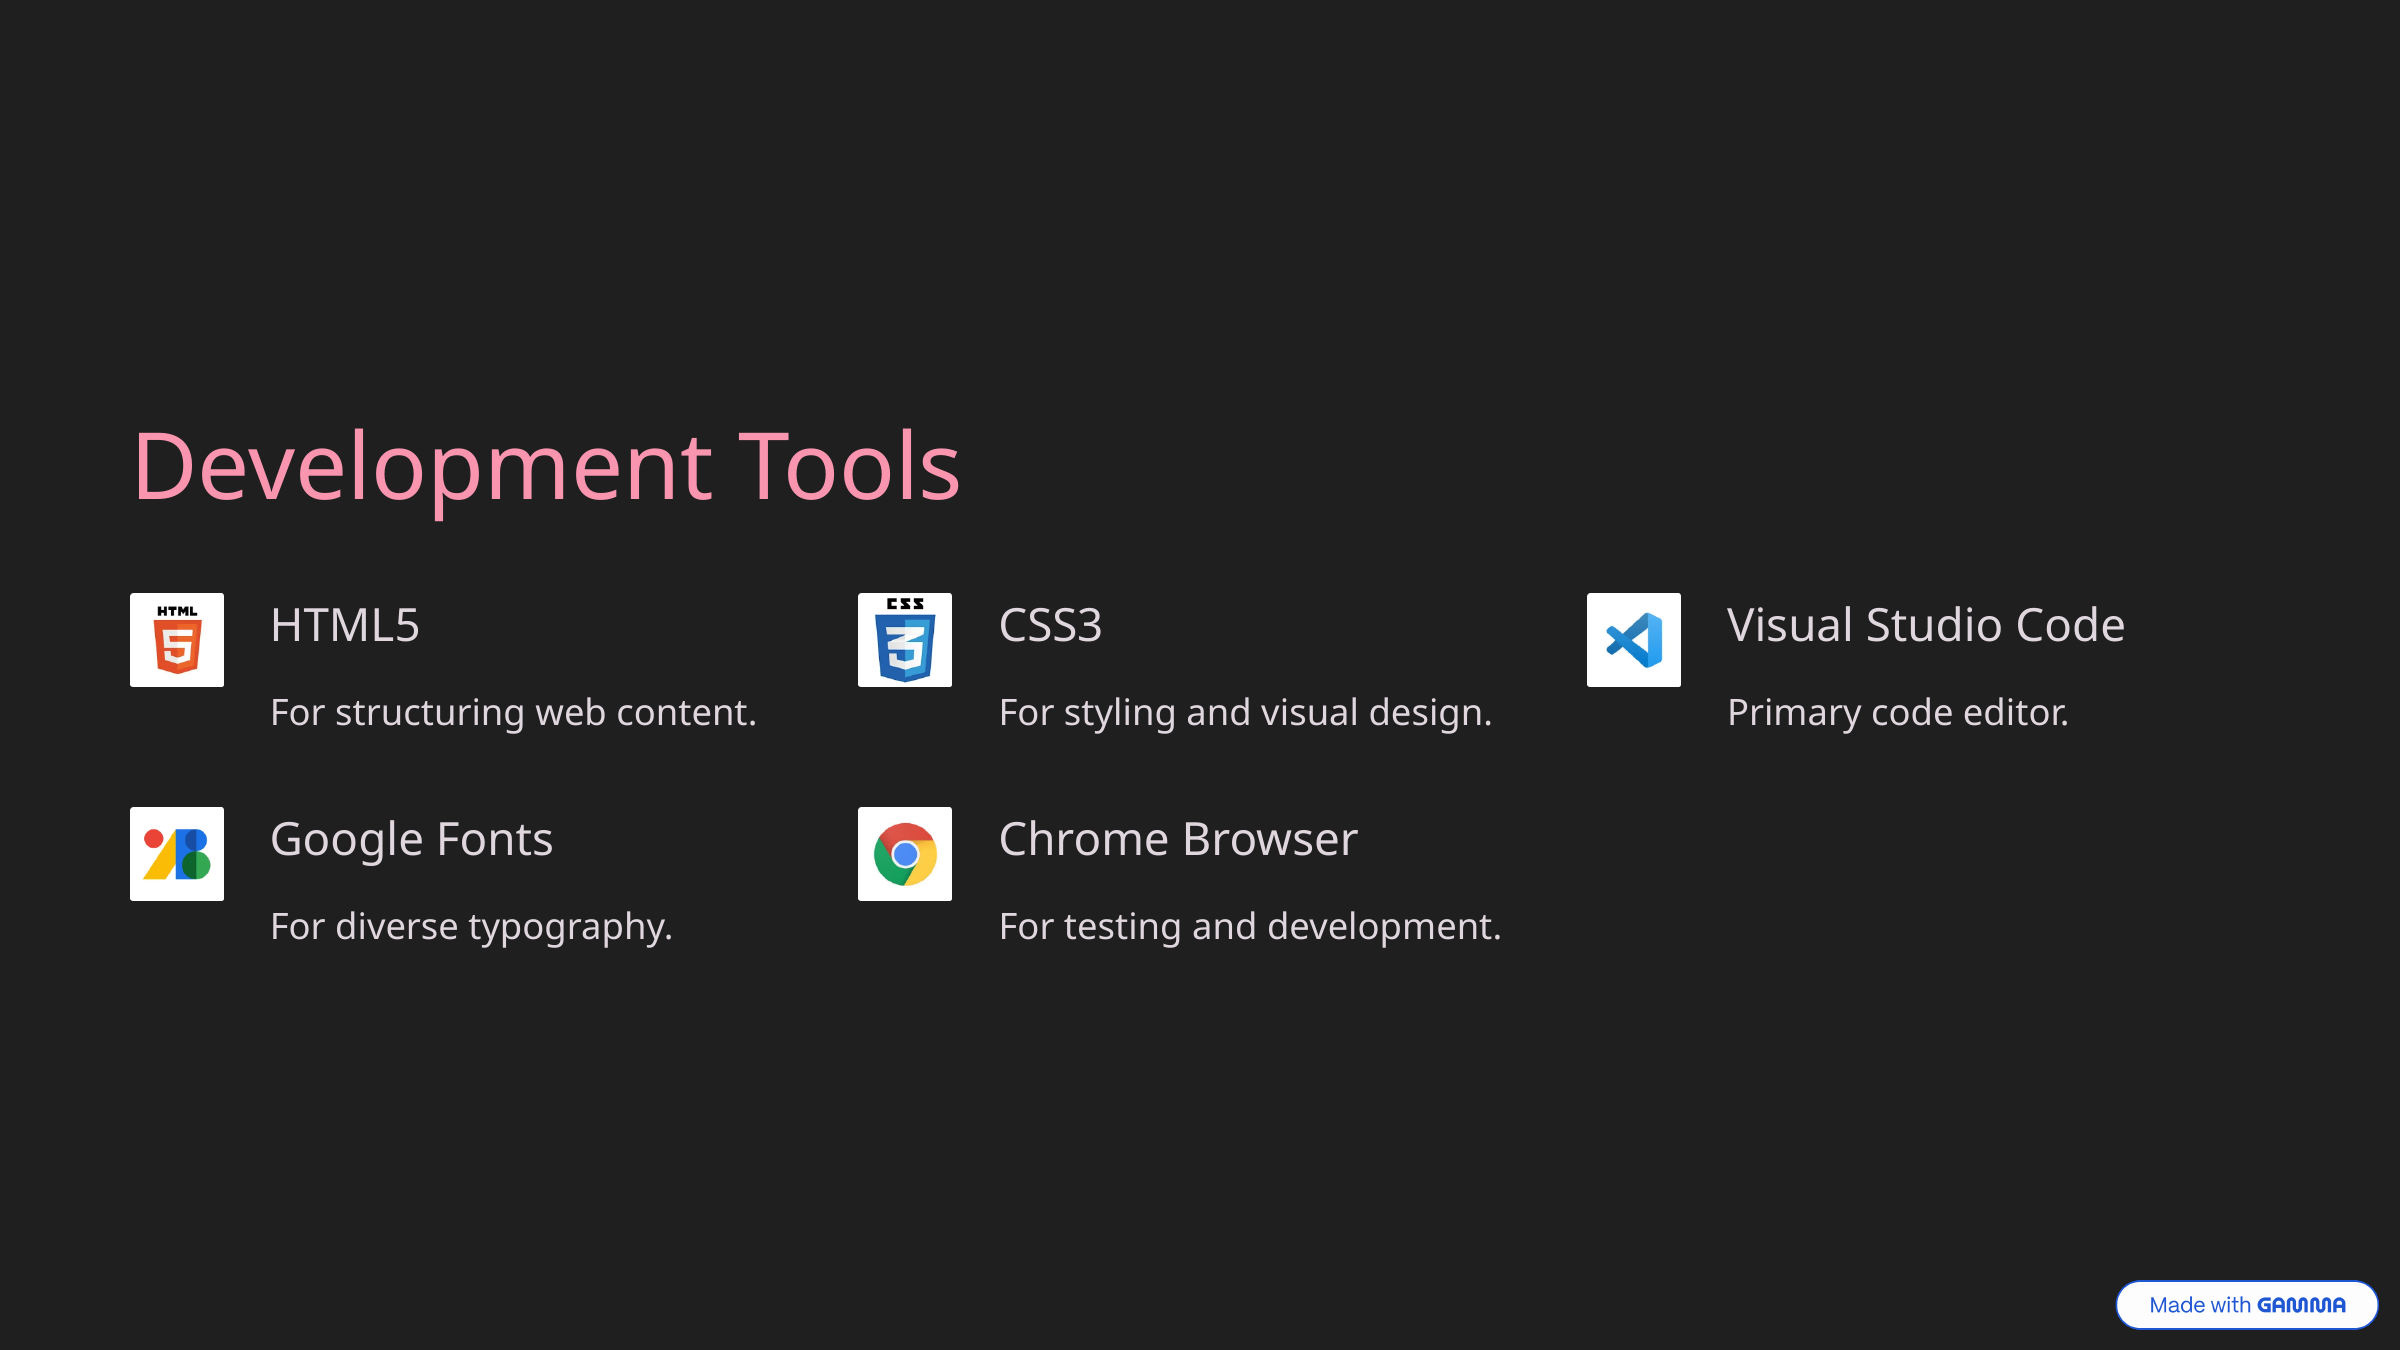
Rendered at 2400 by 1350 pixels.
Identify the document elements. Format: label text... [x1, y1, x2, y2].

picture [858, 593, 952, 687]
text_box CSS3 [998, 593, 1464, 652]
picture [2106, 1271, 2389, 1339]
text_box For diverse typography. [269, 887, 813, 948]
text_box For structuring web content. [269, 673, 813, 733]
text_box Development Tools [130, 402, 1061, 519]
text_box Chrome Browser [998, 807, 1464, 866]
text_box Google Fonts [269, 807, 735, 866]
picture [858, 807, 952, 901]
text_box For testing and development. [998, 887, 1542, 948]
text_box Primary code editor. [1727, 673, 2270, 733]
picture [130, 593, 224, 687]
picture [130, 807, 224, 901]
text_box For styling and visual design. [998, 673, 1542, 733]
text_box HTML5 [269, 593, 735, 652]
text_box Visual Studio Code [1727, 593, 2193, 652]
picture [1587, 593, 1681, 687]
